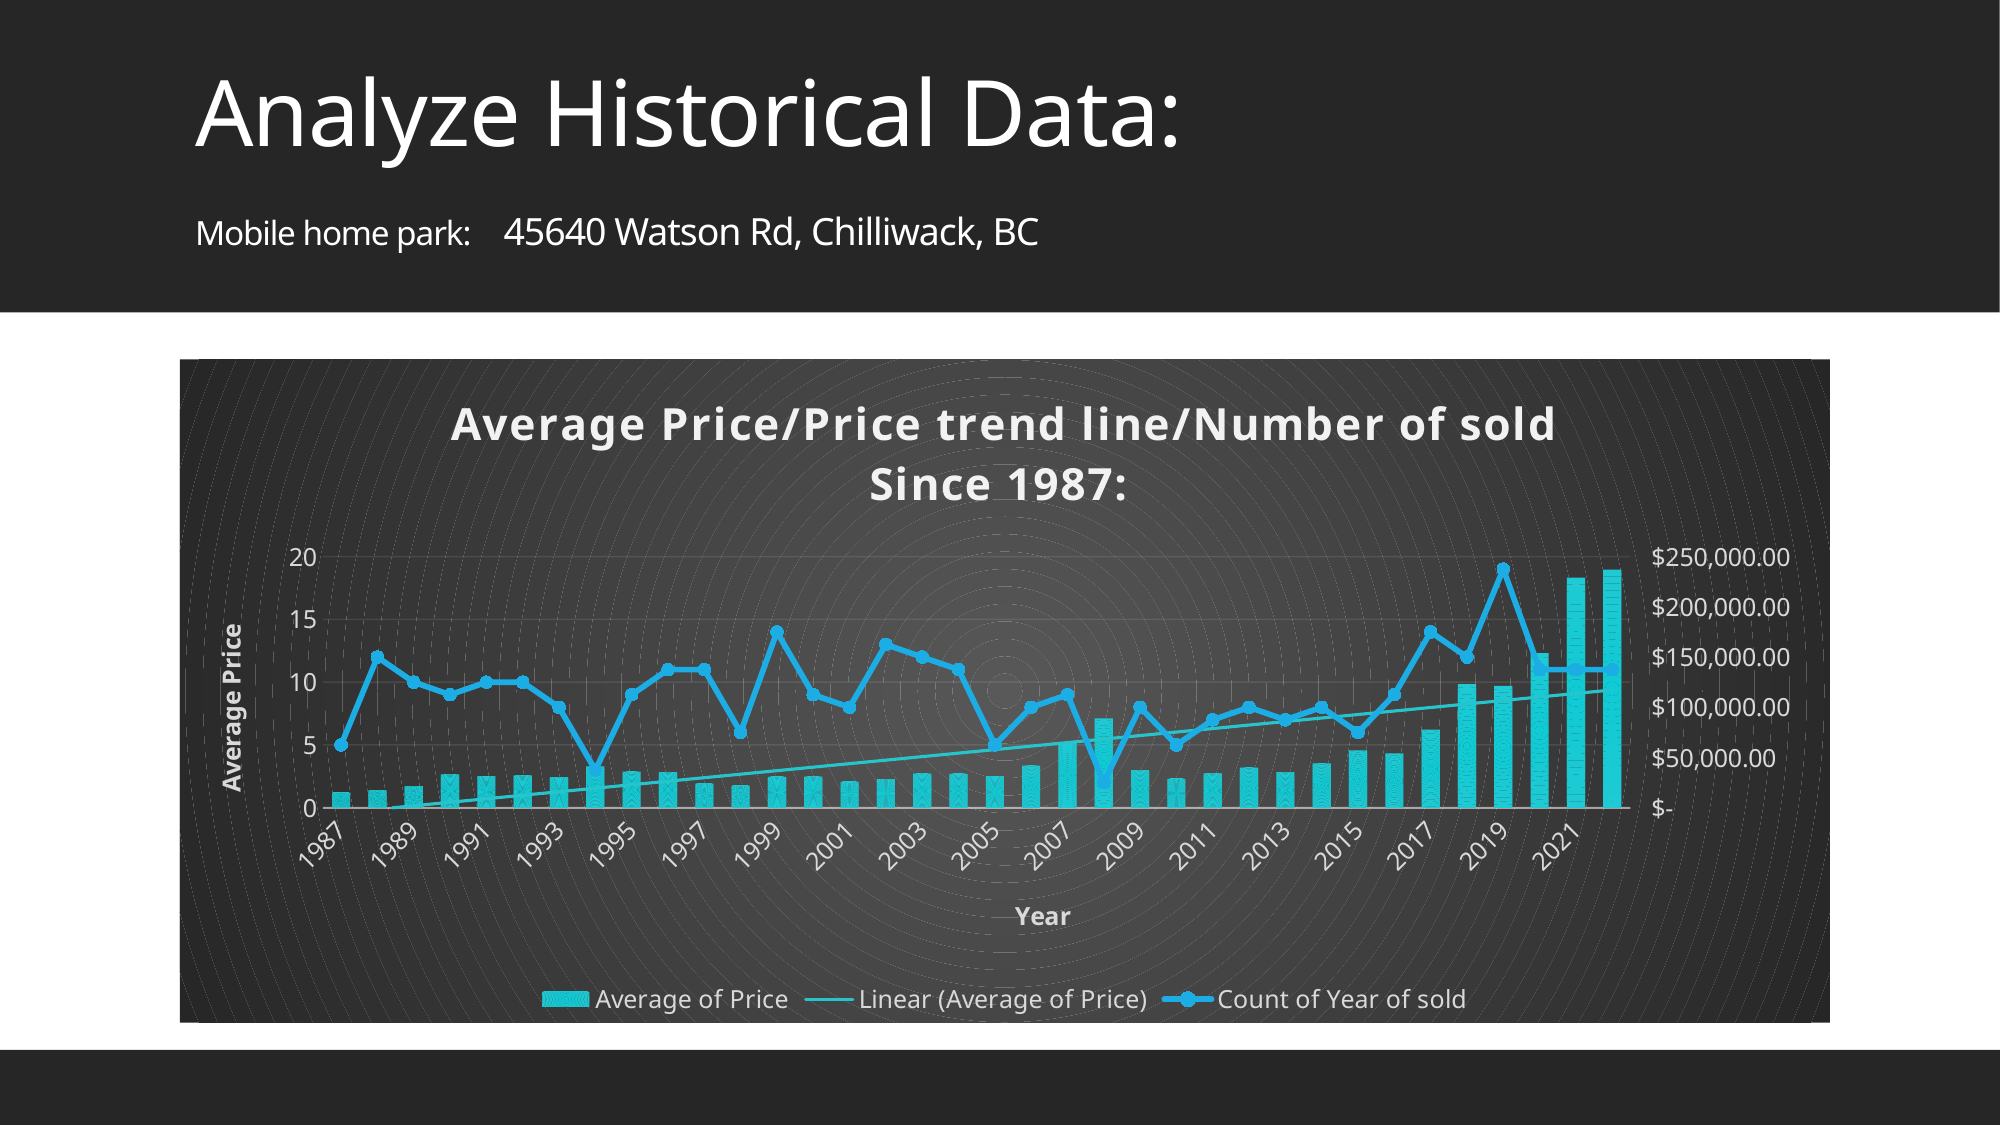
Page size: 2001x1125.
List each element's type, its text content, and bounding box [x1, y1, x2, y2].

text_box [0, 314, 2000, 1049]
chart [179, 358, 1831, 1024]
text_box [0, 1049, 2000, 1125]
text_box [0, 0, 2000, 314]
title Analyze Historical Data: Mobile home park: 45640 Watson Rd, Chilliwack, BC [180, 47, 1830, 285]
